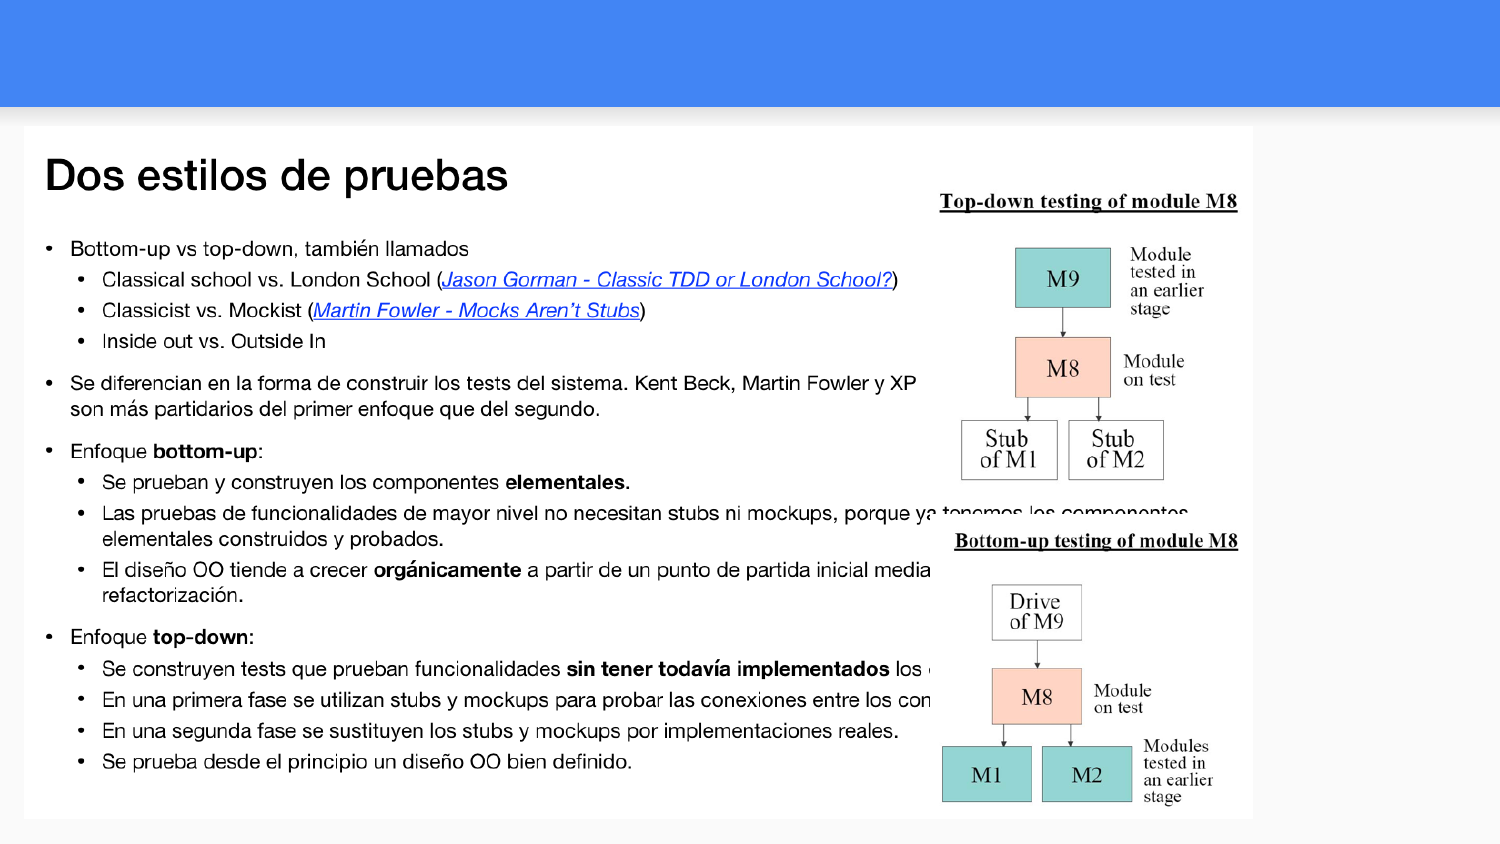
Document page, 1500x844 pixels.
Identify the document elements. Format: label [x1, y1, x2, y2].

picture [24, 126, 1253, 819]
